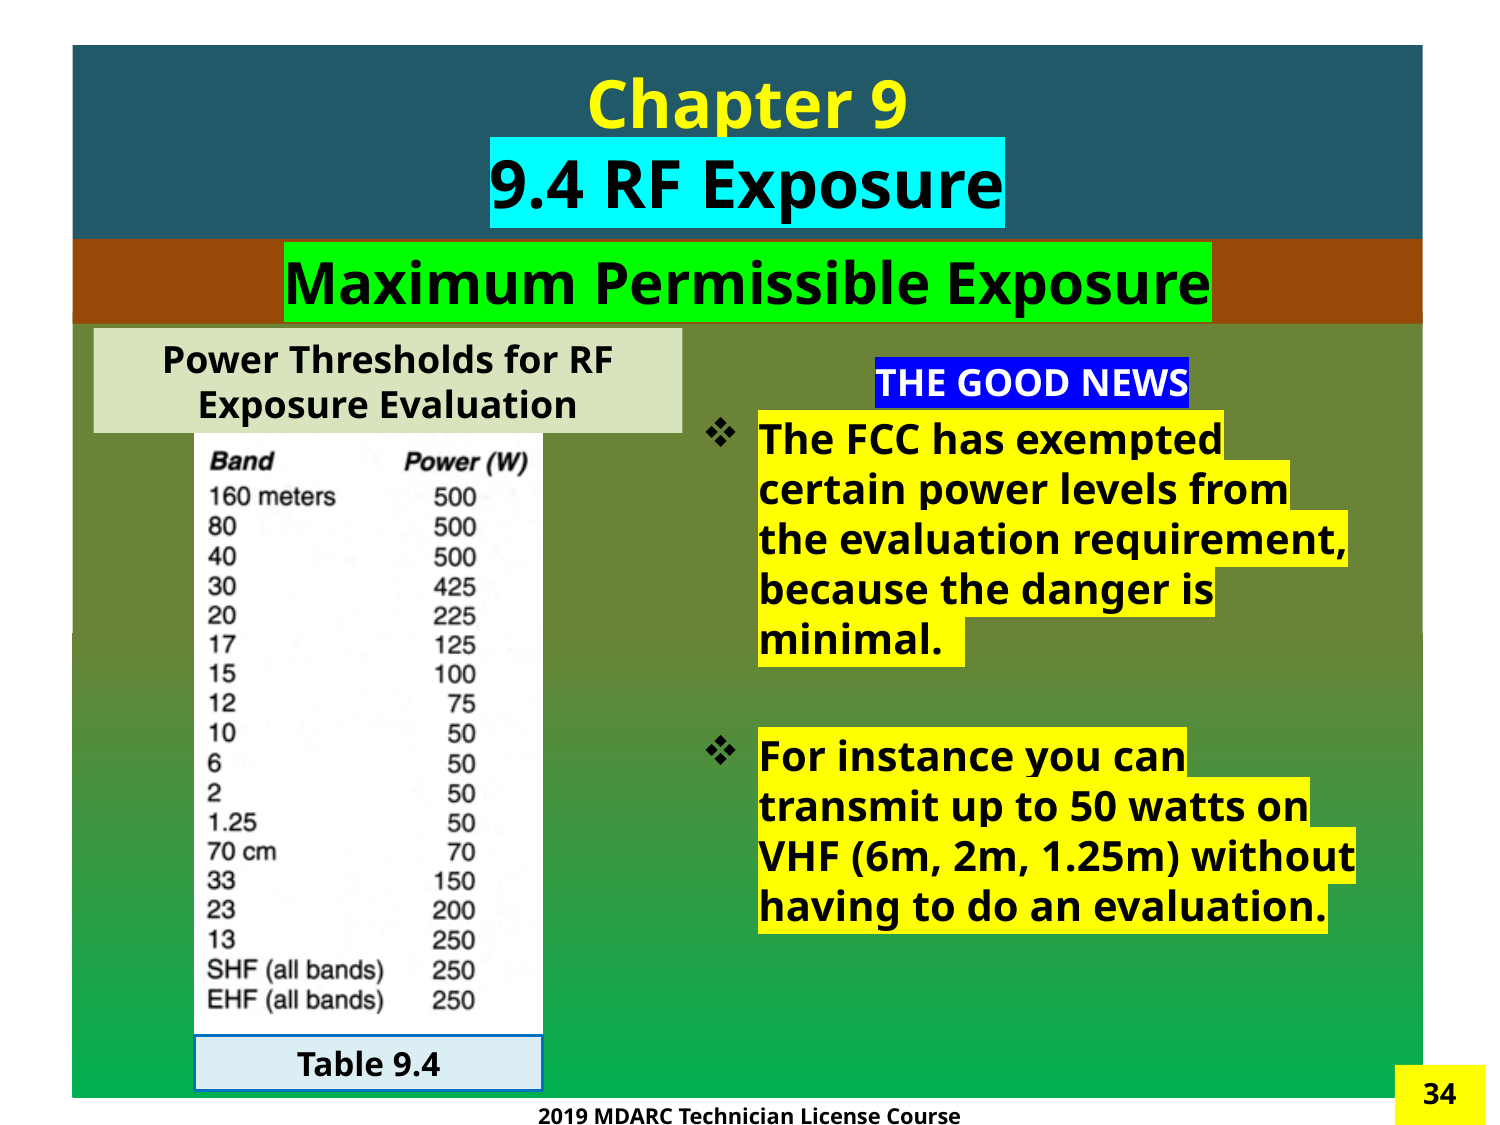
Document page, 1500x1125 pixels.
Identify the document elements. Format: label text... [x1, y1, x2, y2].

text_box 34 [1394, 1064, 1485, 1125]
picture [194, 431, 543, 1035]
text_box [77, 330, 191, 881]
text_box Power Thresholds for RF Exposure Evaluation [93, 328, 683, 433]
text_box Table 9.4 [194, 1041, 543, 1091]
list [72, 324, 1423, 1098]
text_box [546, 330, 1428, 881]
text_box THE GOOD NEWS The FCC has exempted certain power levels from the evaluation requirement, because the danger is minimal. For instance you can transmit up to 50 watts on VHF (6m, 2m, 1.25m) without having to do an evaluation. [687, 351, 1378, 965]
title Chapter 9 9.4 RF Exposure [72, 45, 1423, 238]
text_box 2019 MDARC Technician License Course [442, 1094, 1058, 1125]
text_box Maximum Permissible Exposure [72, 238, 1423, 324]
